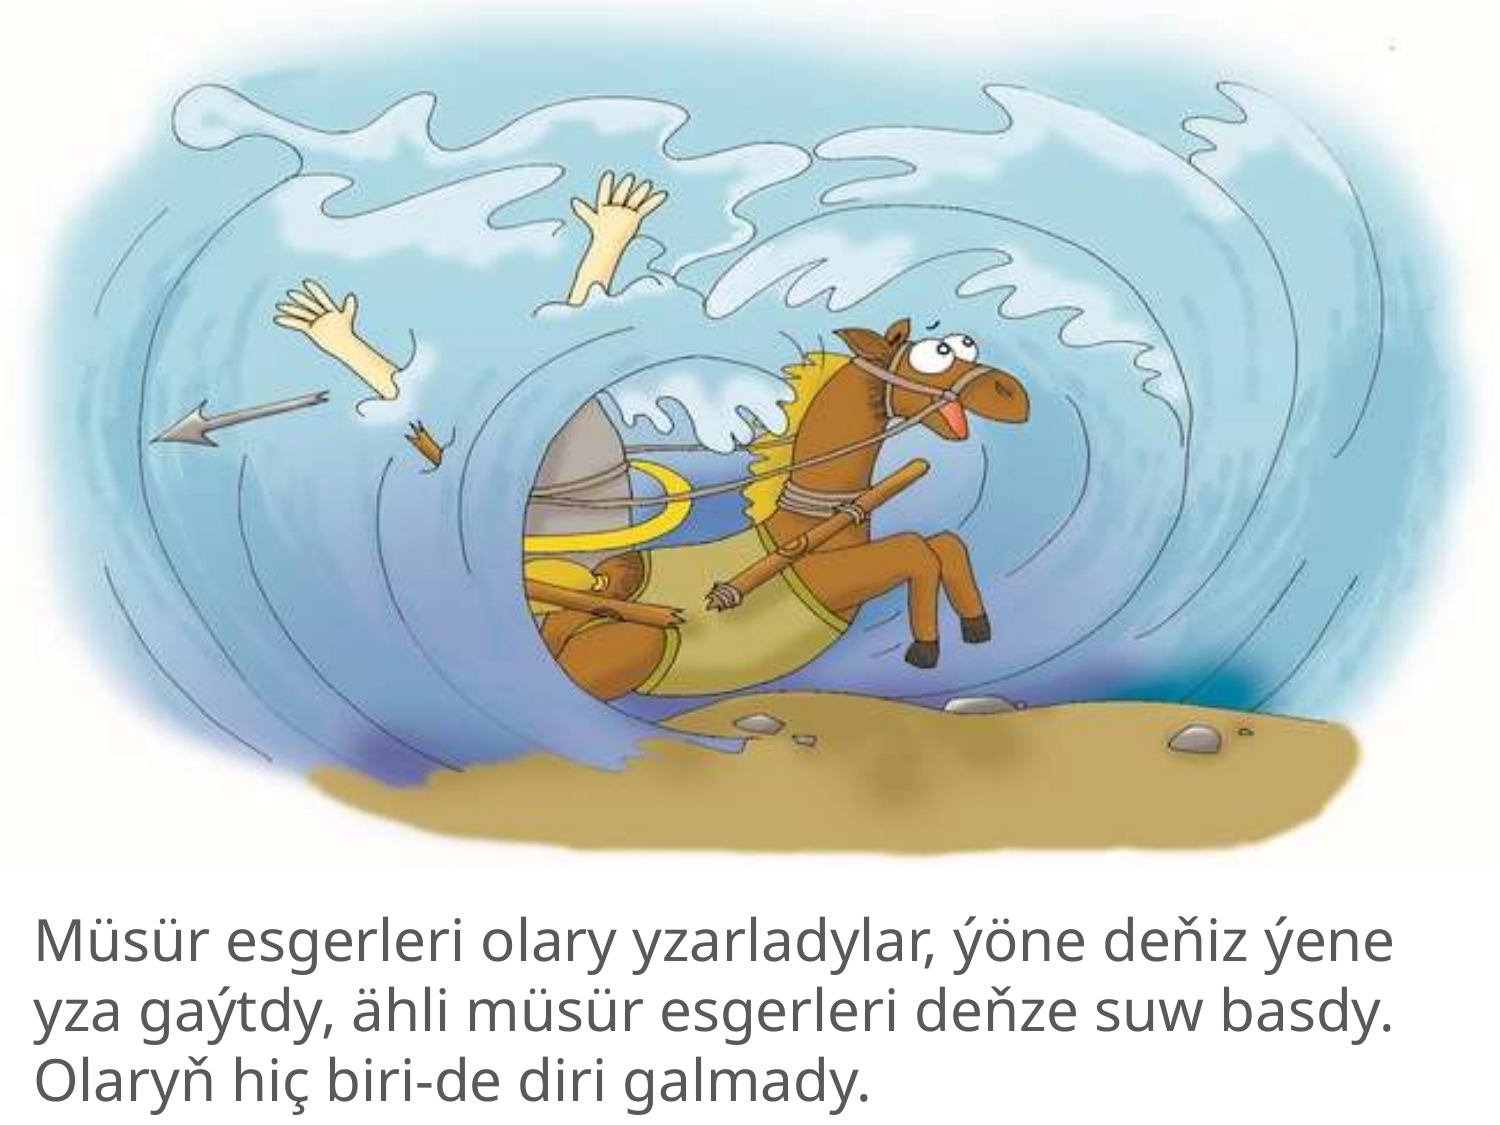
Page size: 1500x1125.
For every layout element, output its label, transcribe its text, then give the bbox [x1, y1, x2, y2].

picture [0, 0, 1500, 870]
text_box Müsür esgerleri olary yzarladylar, ýöne deňiz ýene yza gaýtdy, ähli müsür esgerleri deňze suw basdy. Olaryň hiç biri-de diri galmady. [18, 895, 1500, 1121]
